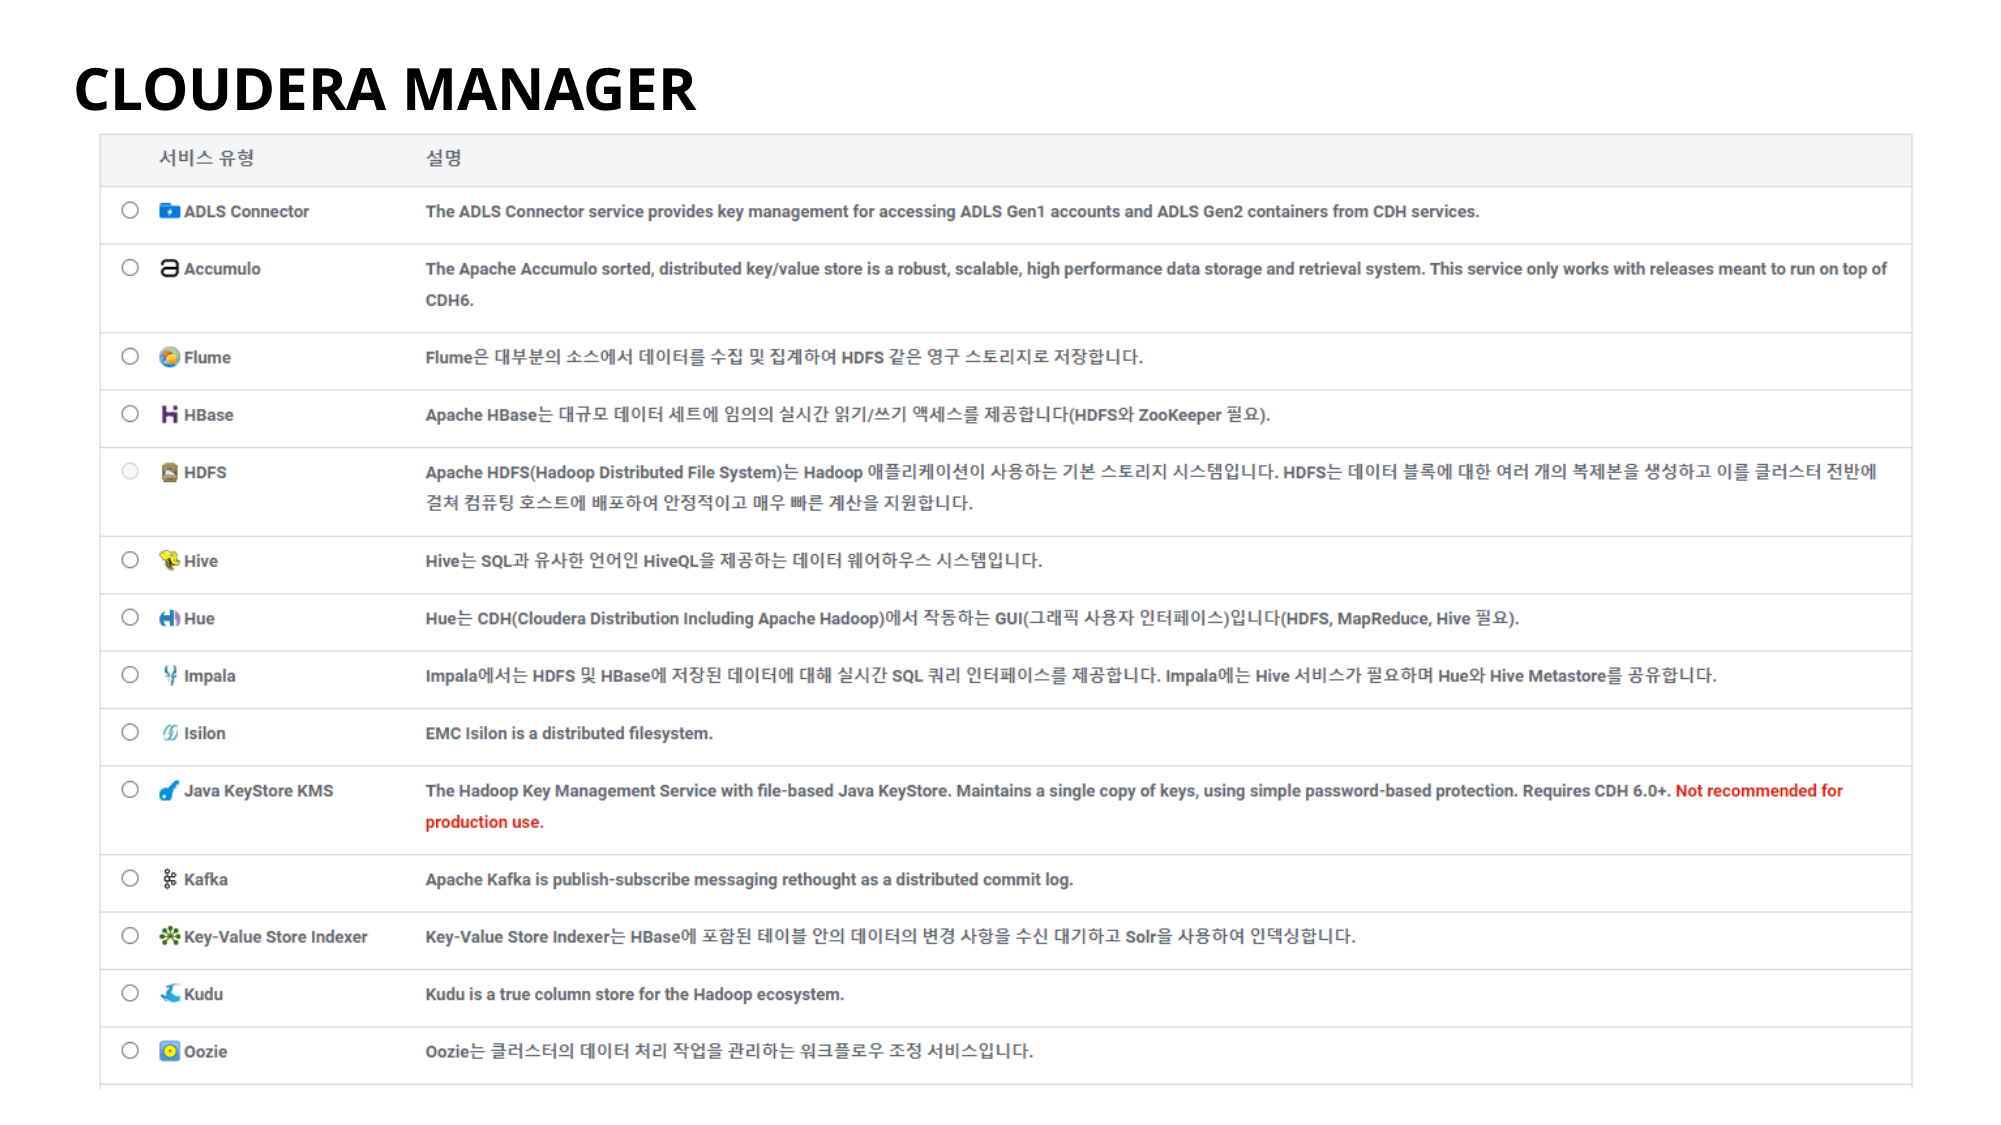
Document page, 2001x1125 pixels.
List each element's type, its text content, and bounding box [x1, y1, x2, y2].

text_box CLOUDERA MANAGER [58, 44, 732, 129]
picture [97, 130, 1918, 1089]
